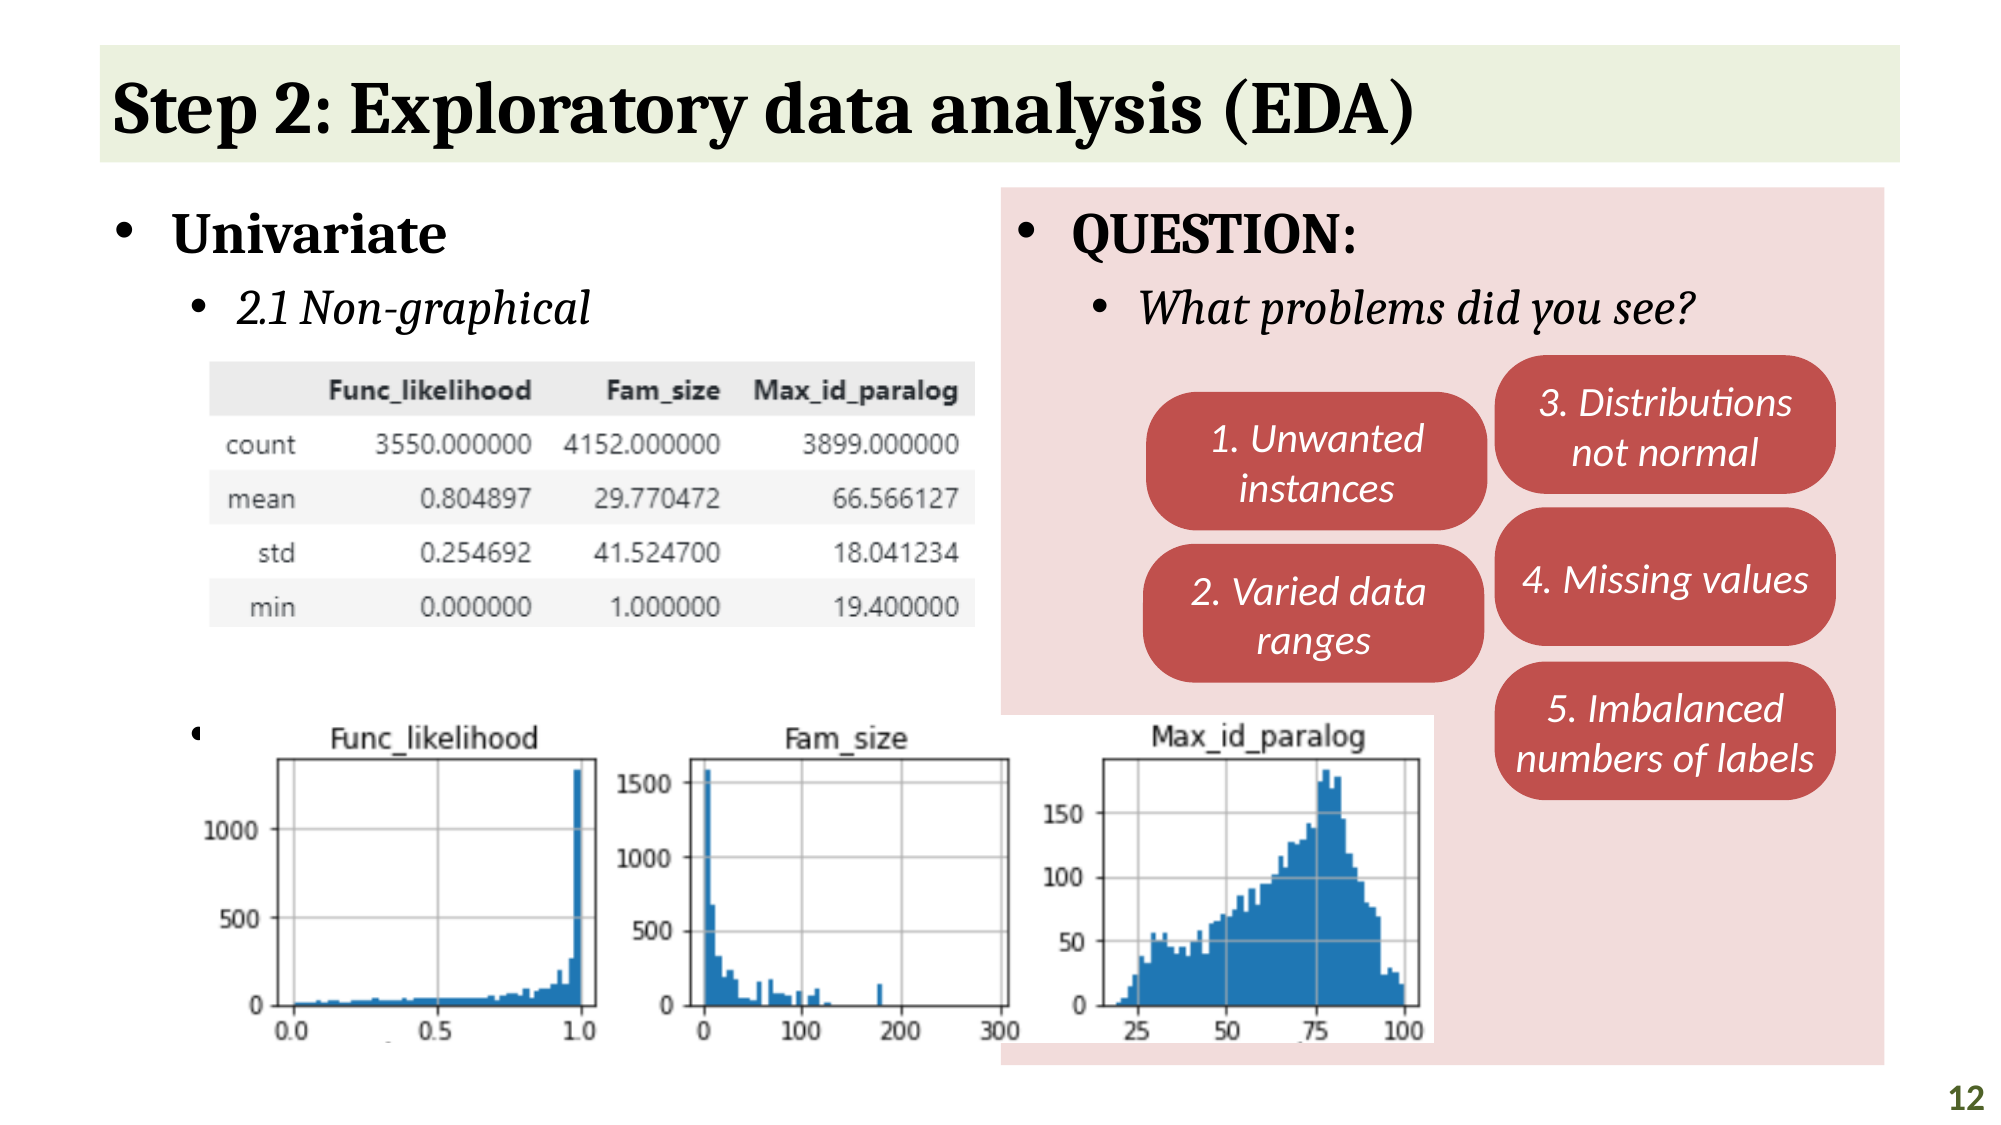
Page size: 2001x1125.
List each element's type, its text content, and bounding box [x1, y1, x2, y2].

list Univariate 2.1 Non-graphical 2.2 Graphical: e.g., histogram [99, 187, 984, 1066]
picture [199, 715, 1434, 1043]
picture [199, 356, 975, 627]
text_box 2. Varied data ranges [1140, 541, 1487, 685]
text_box 1. Unwanted instances [1144, 389, 1490, 533]
text_box 3. Distributions not normal [1492, 353, 1839, 496]
text_box 5. Imbalanced numbers of labels [1492, 659, 1839, 803]
text_box 4. Missing values [1492, 505, 1839, 649]
text_box QUESTION: What problems did you see? [1000, 187, 1885, 1066]
slide_number 12 [1899, 1065, 2000, 1125]
title Step 2: Exploratory data analysis (EDA) [99, 44, 1901, 163]
